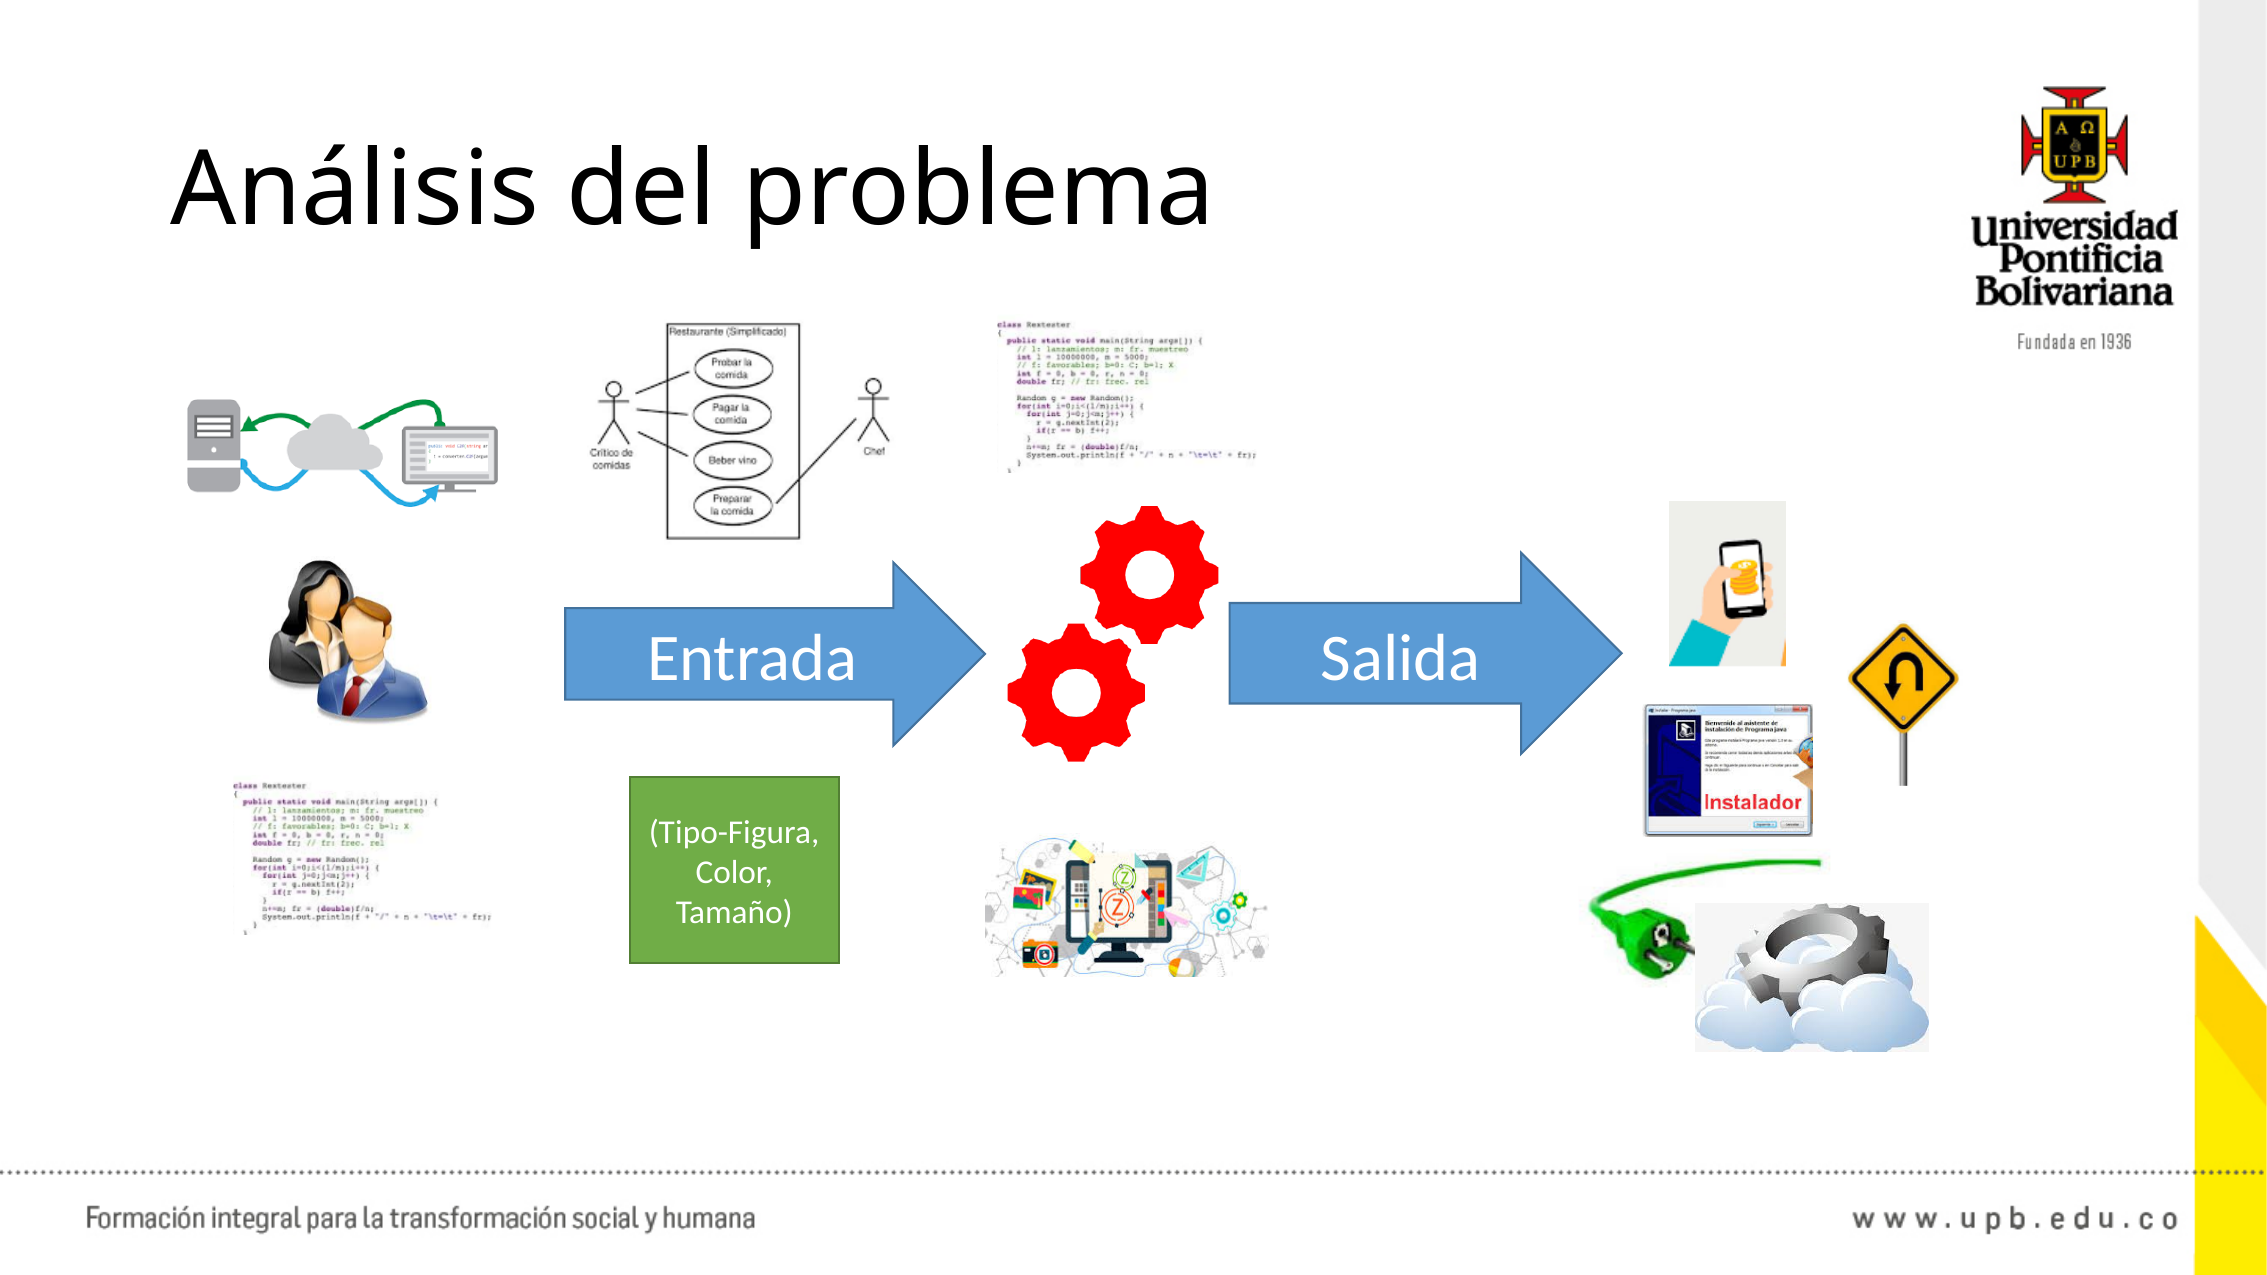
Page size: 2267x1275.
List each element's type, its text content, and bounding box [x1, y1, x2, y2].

text_box Entrada [564, 559, 957, 749]
text_box Salida [1268, 550, 1624, 757]
picture [0, 0, 2267, 1275]
title Análisis del problema [155, 67, 2111, 315]
text_box (Tipo-Figura, Color, Tamaño) [629, 776, 840, 964]
